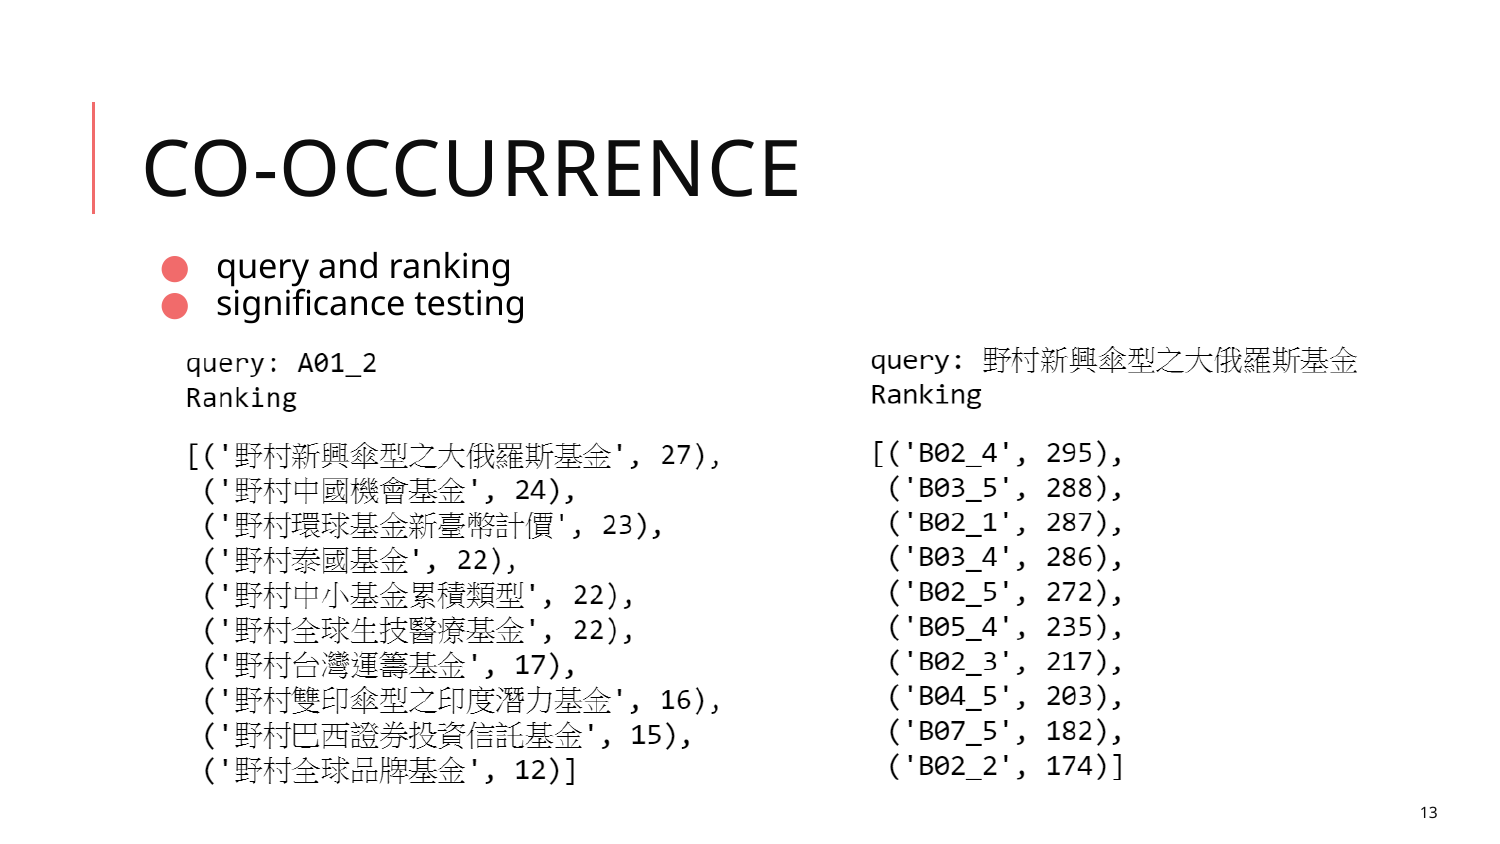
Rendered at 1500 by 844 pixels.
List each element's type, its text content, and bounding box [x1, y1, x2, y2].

picture [170, 341, 751, 788]
slide_number 13 [1333, 796, 1454, 830]
title Co-occurrence [126, 121, 1322, 233]
picture [856, 341, 1372, 795]
list query and ranking significance testing [126, 233, 1322, 729]
